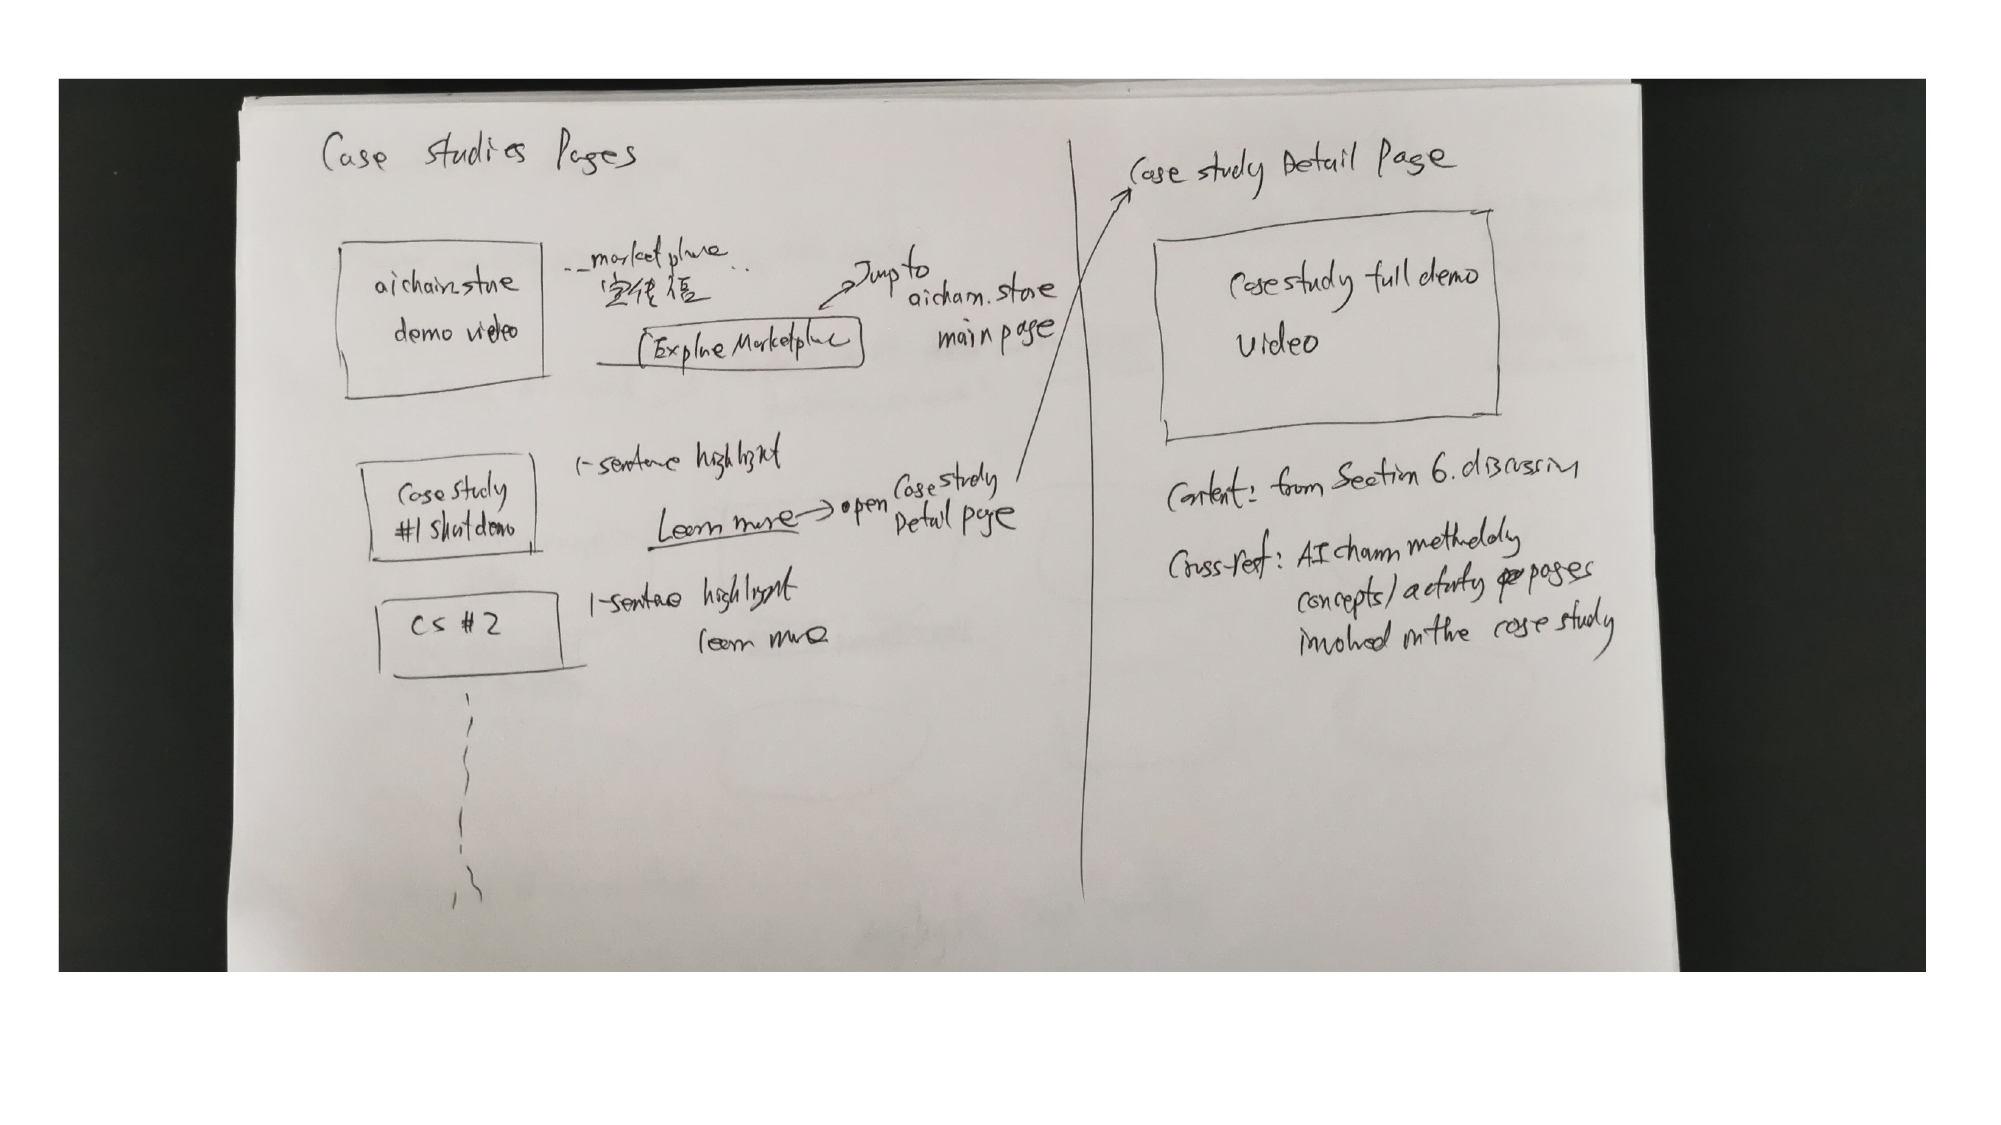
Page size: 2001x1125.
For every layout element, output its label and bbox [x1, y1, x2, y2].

picture [1439, 80, 1926, 972]
list [545, 0, 1439, 1125]
picture [61, 80, 545, 972]
